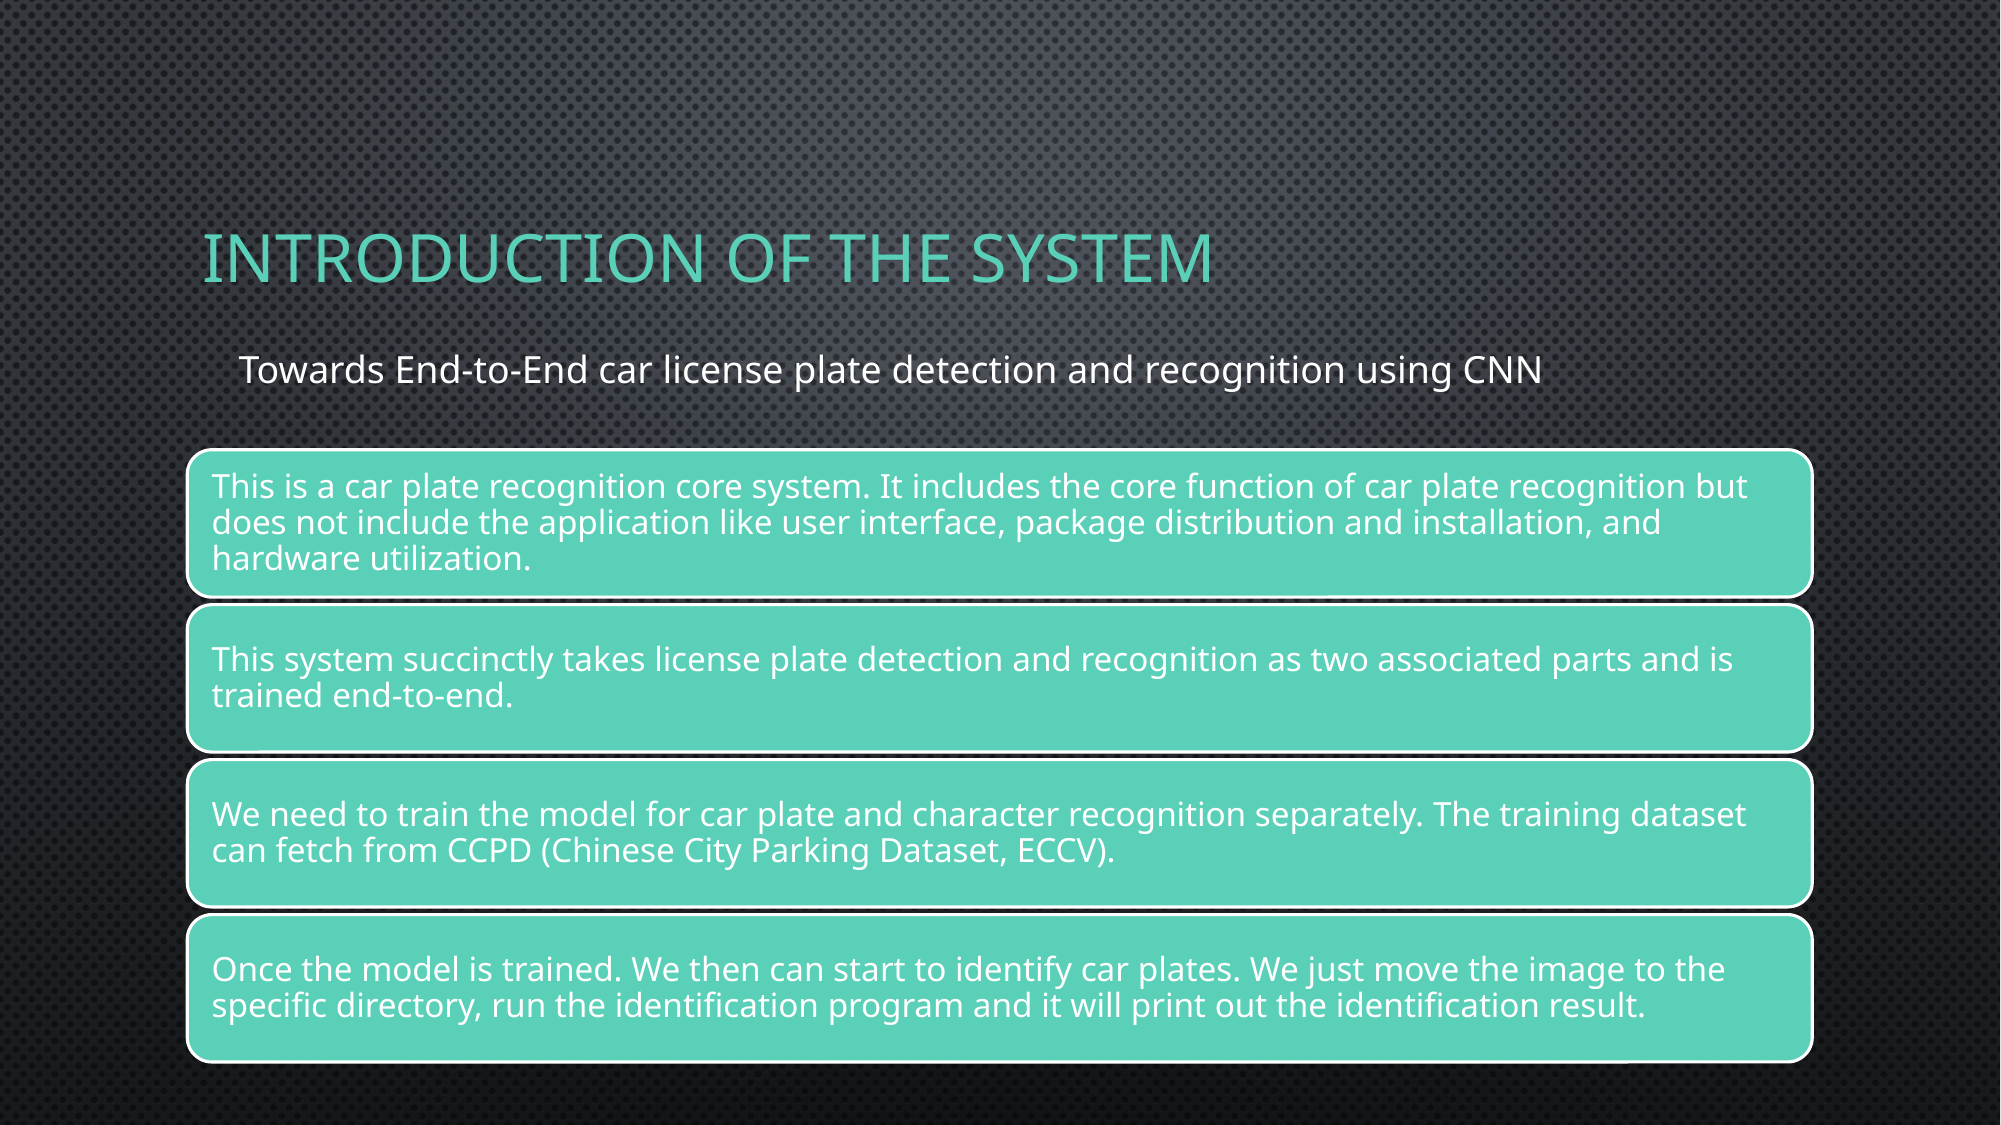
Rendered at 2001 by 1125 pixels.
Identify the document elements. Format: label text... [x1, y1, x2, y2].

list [186, 437, 1813, 1075]
title Introduction of the system [187, 99, 1813, 413]
text_box Towards End-to-End car license plate detection and recognition using CNN [223, 339, 1560, 399]
